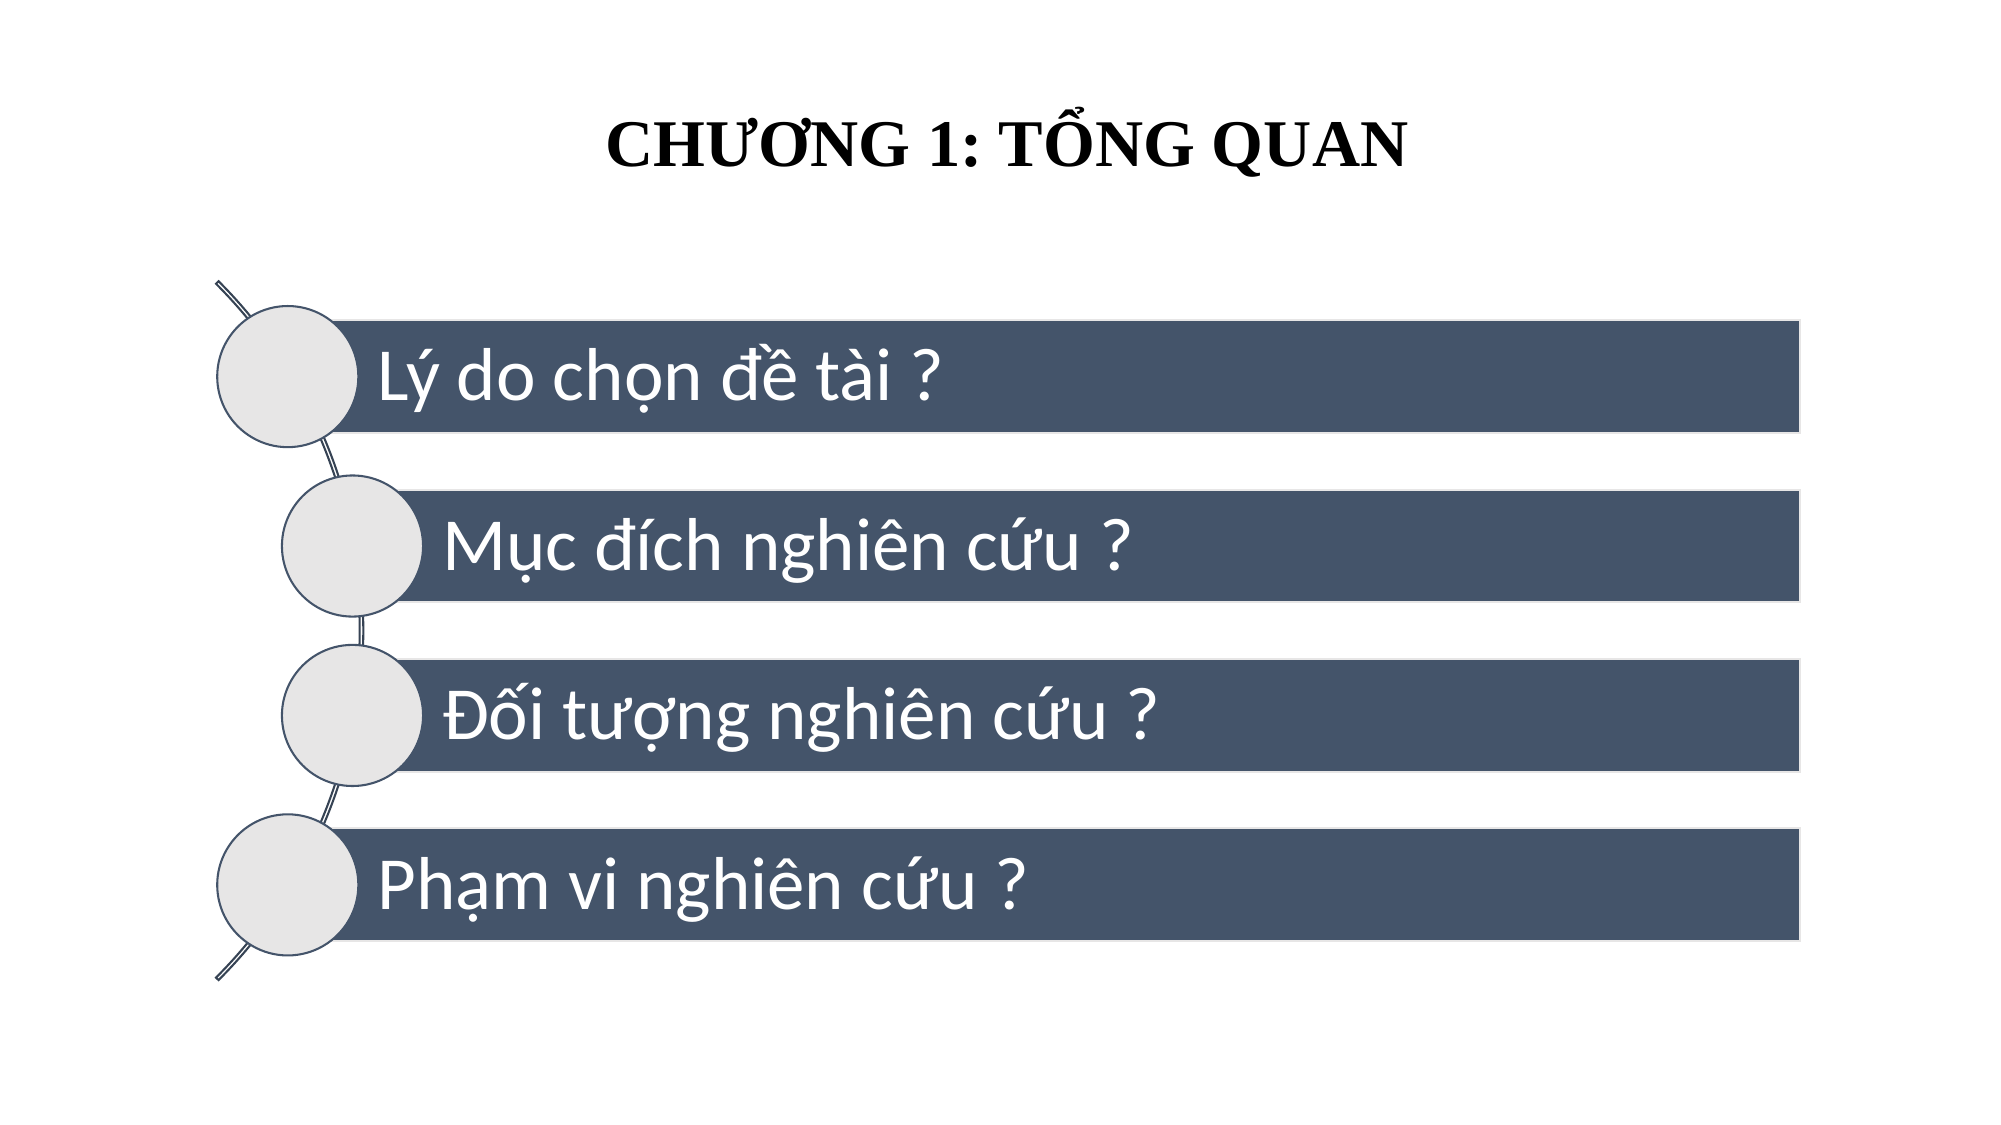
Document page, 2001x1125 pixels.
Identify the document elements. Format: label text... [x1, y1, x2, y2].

title CHƯƠNG 1: TỔNG QUAN [257, 110, 1758, 189]
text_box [204, 263, 1810, 998]
